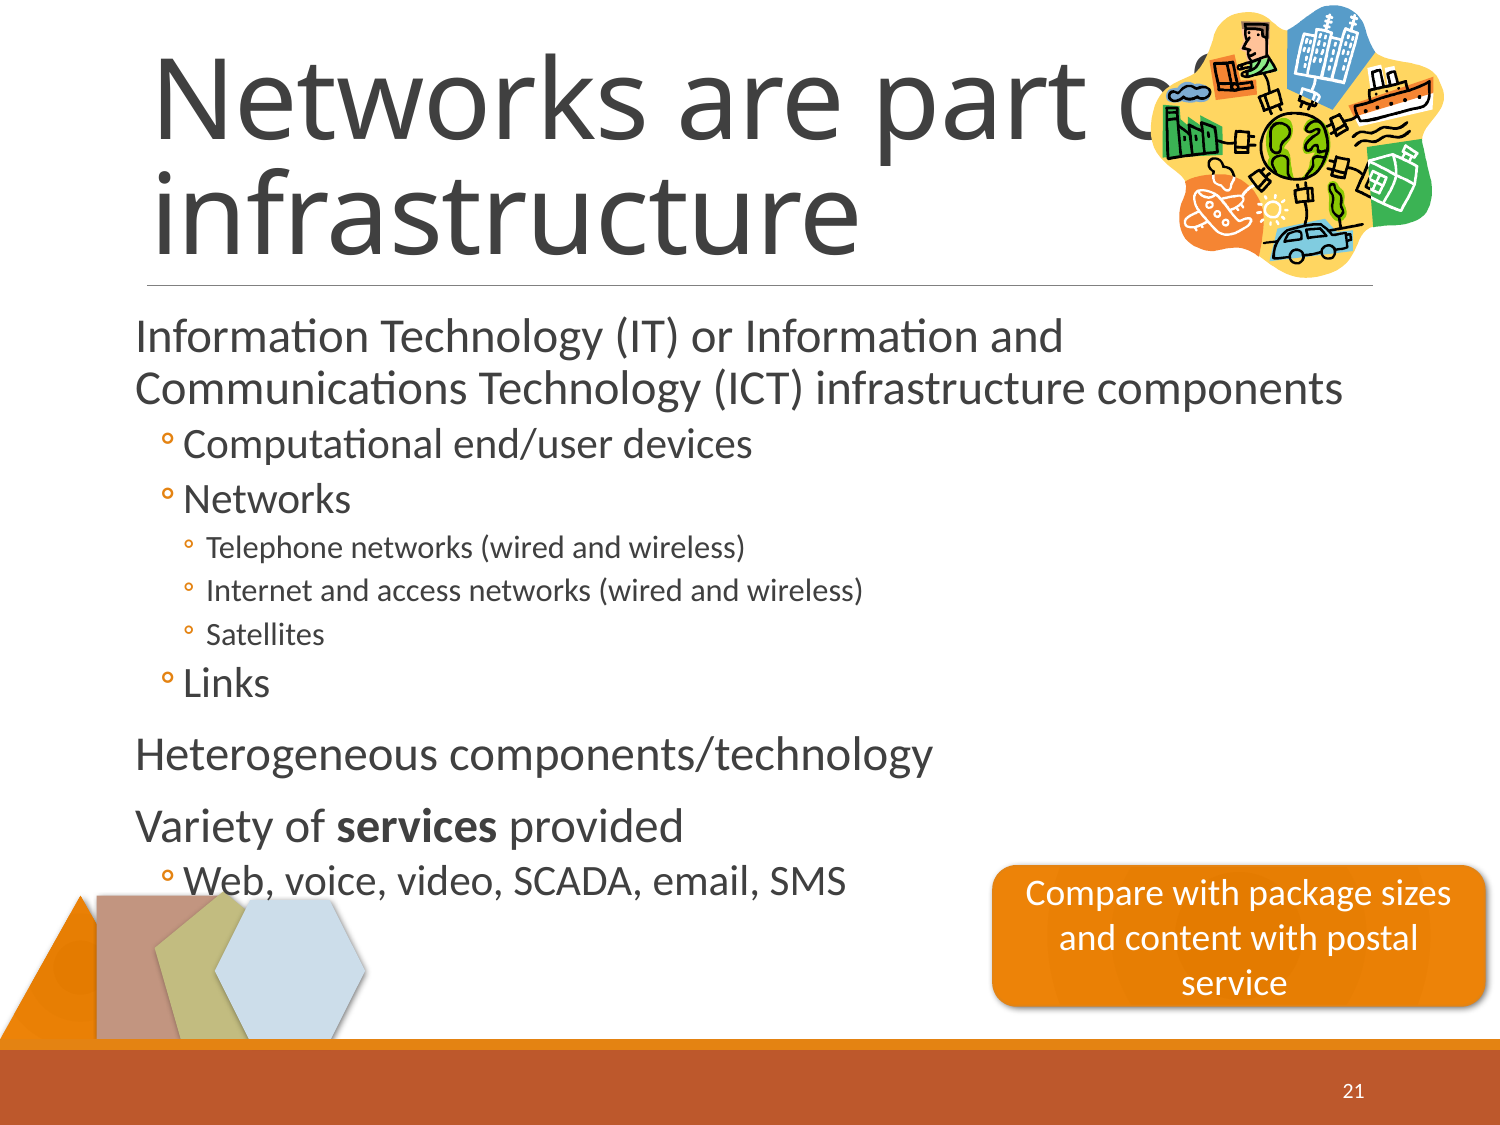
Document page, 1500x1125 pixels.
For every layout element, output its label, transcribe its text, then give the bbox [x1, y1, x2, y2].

title Networks are part of IT infrastructure [135, 47, 1146, 285]
text_box Compare with package sizes and content with postal service [992, 865, 1486, 1007]
list Information Technology (IT) or Information and Communications Technology (ICT) infrastructure components Computational end/user devices Networks Telephone networks (wired and wireless) Internet and access networks (wired and wireless) Satellites Links Heterogeneous components/technology Variety of services provided Web, voice, video, SCADA, email, SMS [135, 302, 1373, 963]
slide_number 21 [1218, 1059, 1380, 1120]
picture [1148, 0, 1450, 284]
